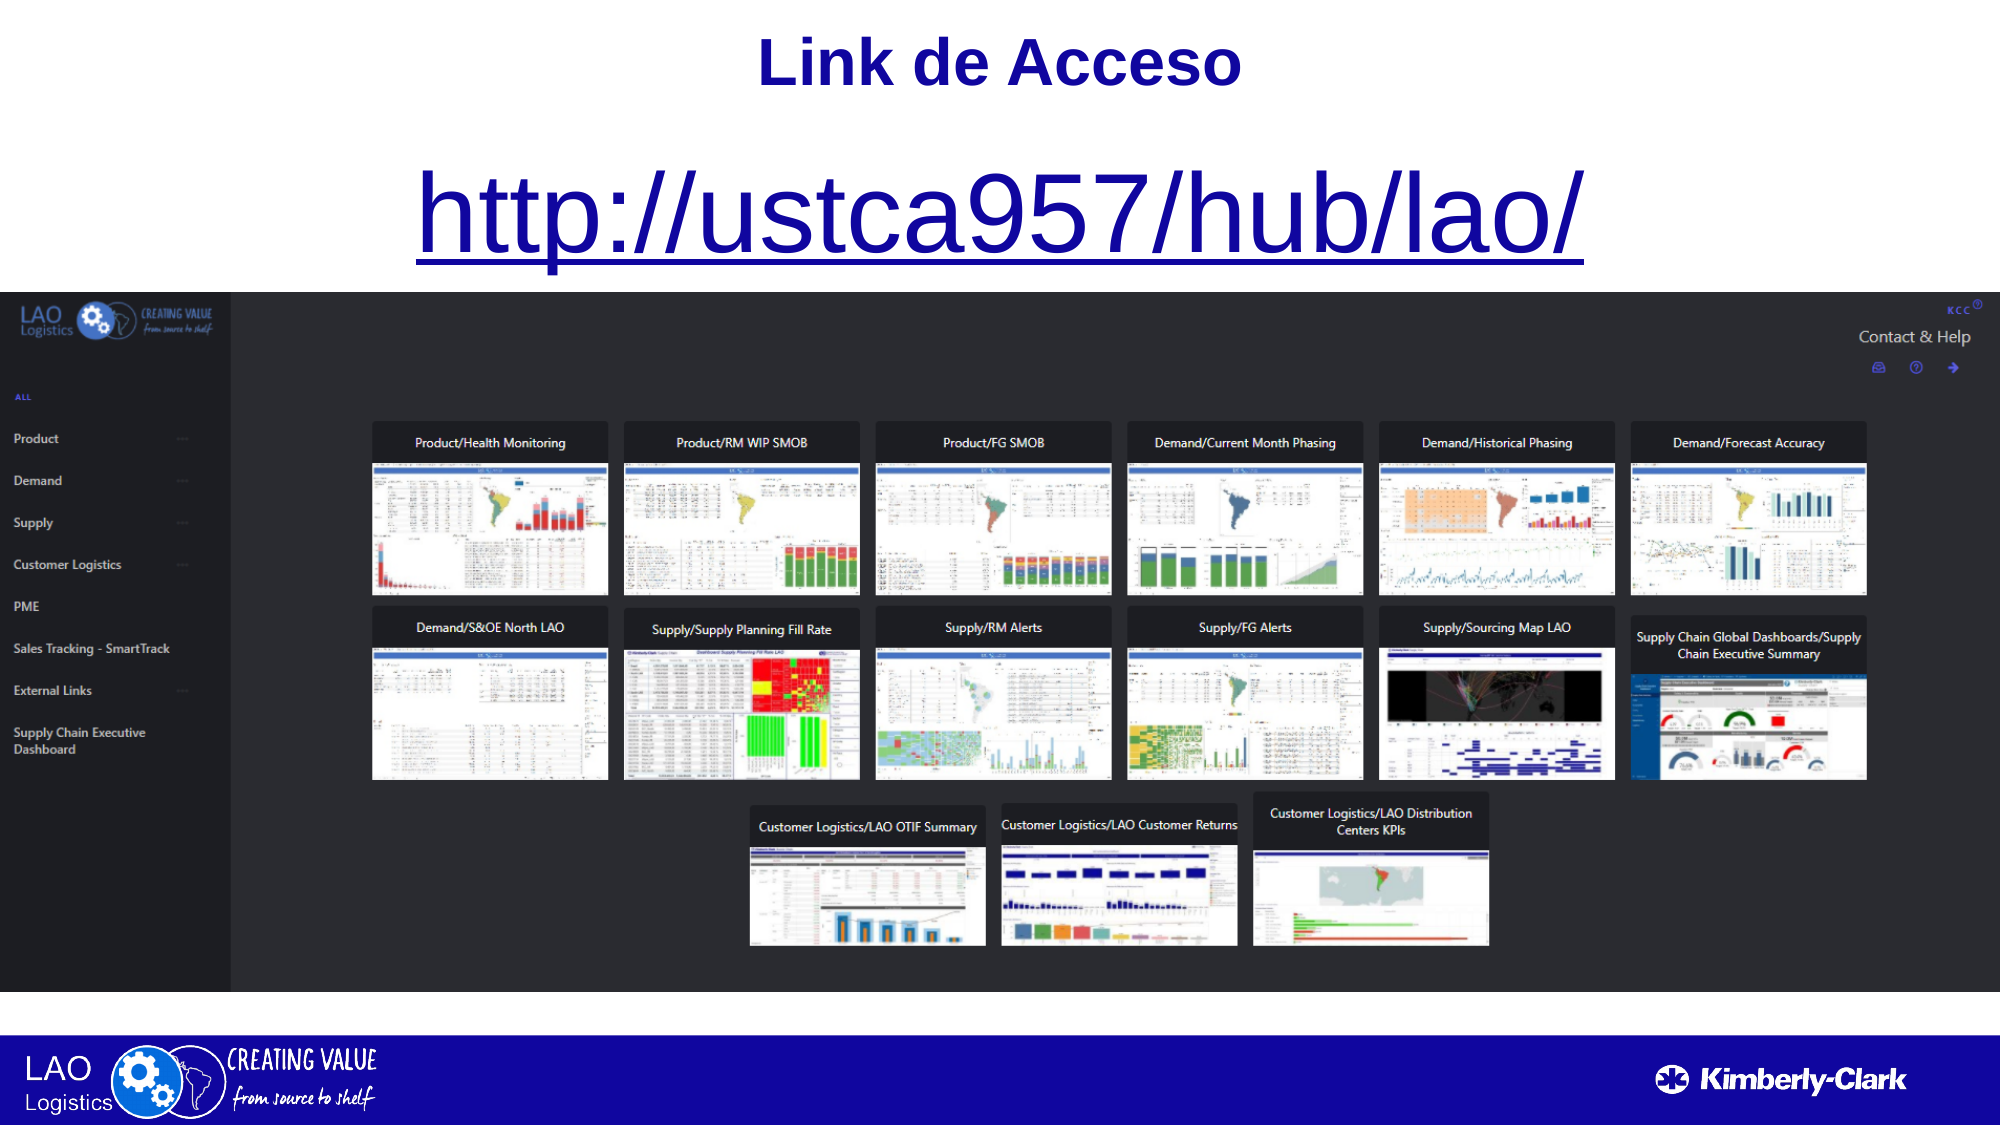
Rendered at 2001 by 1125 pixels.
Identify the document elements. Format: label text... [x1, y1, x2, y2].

picture [4, 1033, 415, 1125]
picture [0, 292, 2000, 992]
title Link de Acceso [29, 20, 1972, 292]
picture [1636, 1035, 1926, 1125]
text_box http://ustca957/hub/lao/ [377, 132, 1623, 283]
